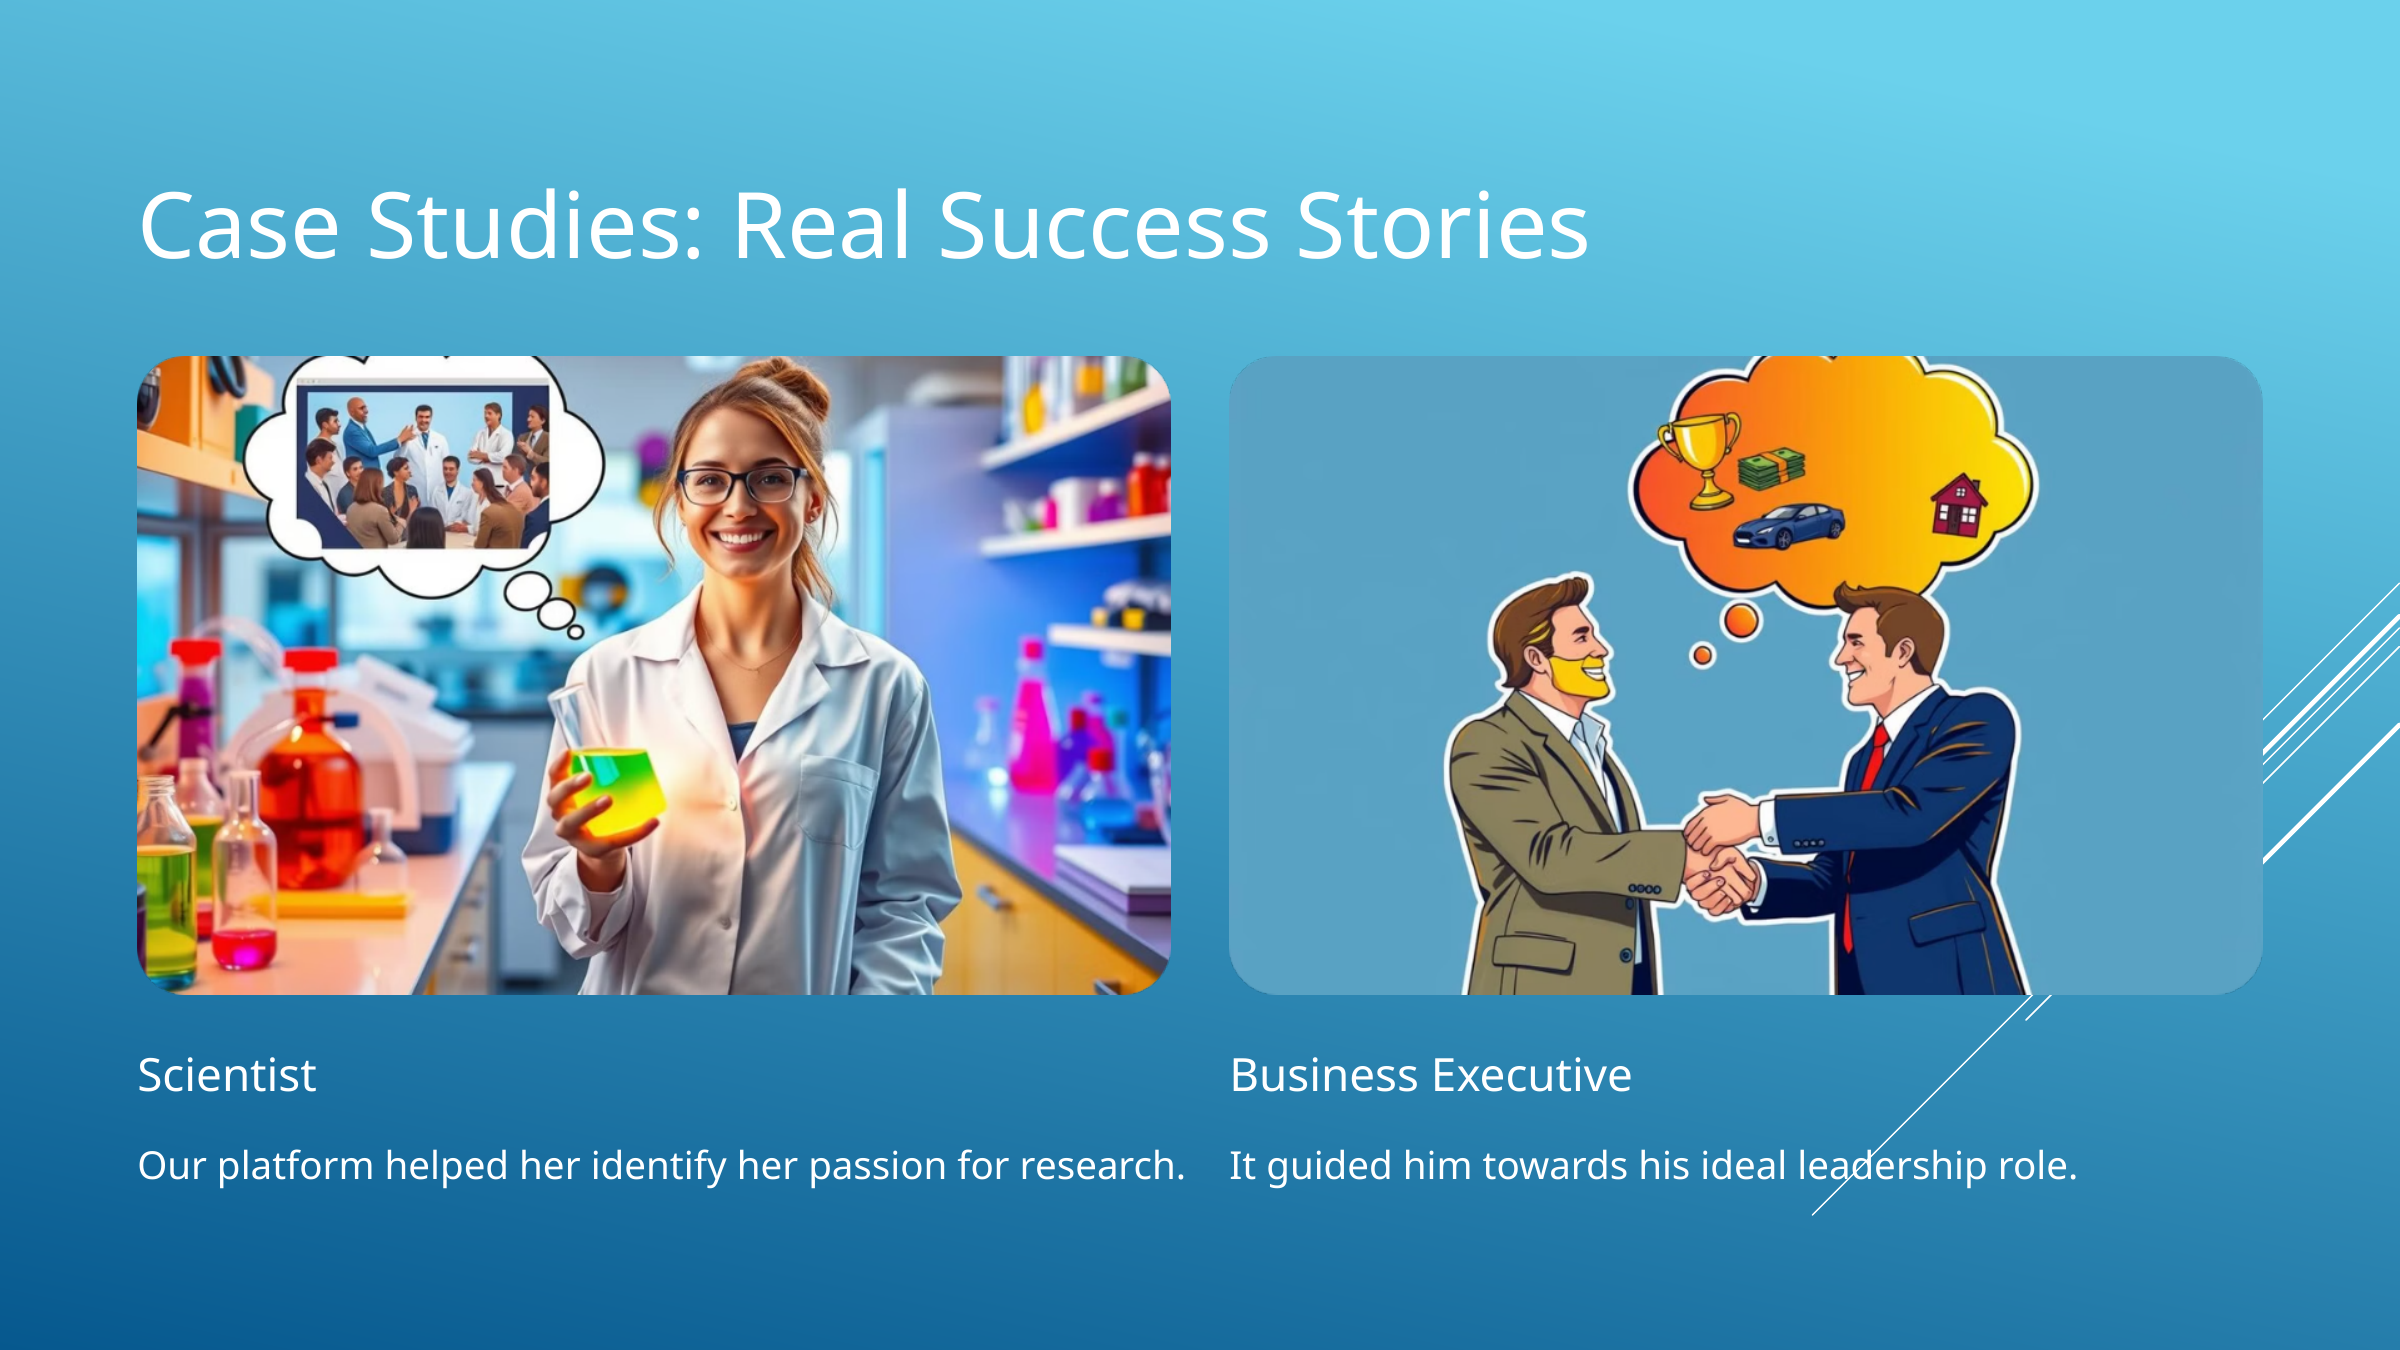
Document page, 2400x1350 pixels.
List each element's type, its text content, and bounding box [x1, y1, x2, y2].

text_box Case Studies: Real Success Stories [137, 162, 1593, 278]
text_box Scientist [137, 1043, 600, 1102]
picture [137, 355, 1171, 995]
text_box Our platform helped her identify her passion for research. [137, 1125, 1171, 1188]
text_box It guided him towards his ideal leadership role. [1229, 1125, 2263, 1188]
text_box Business Executive [1229, 1043, 1692, 1102]
picture [1229, 355, 2263, 995]
